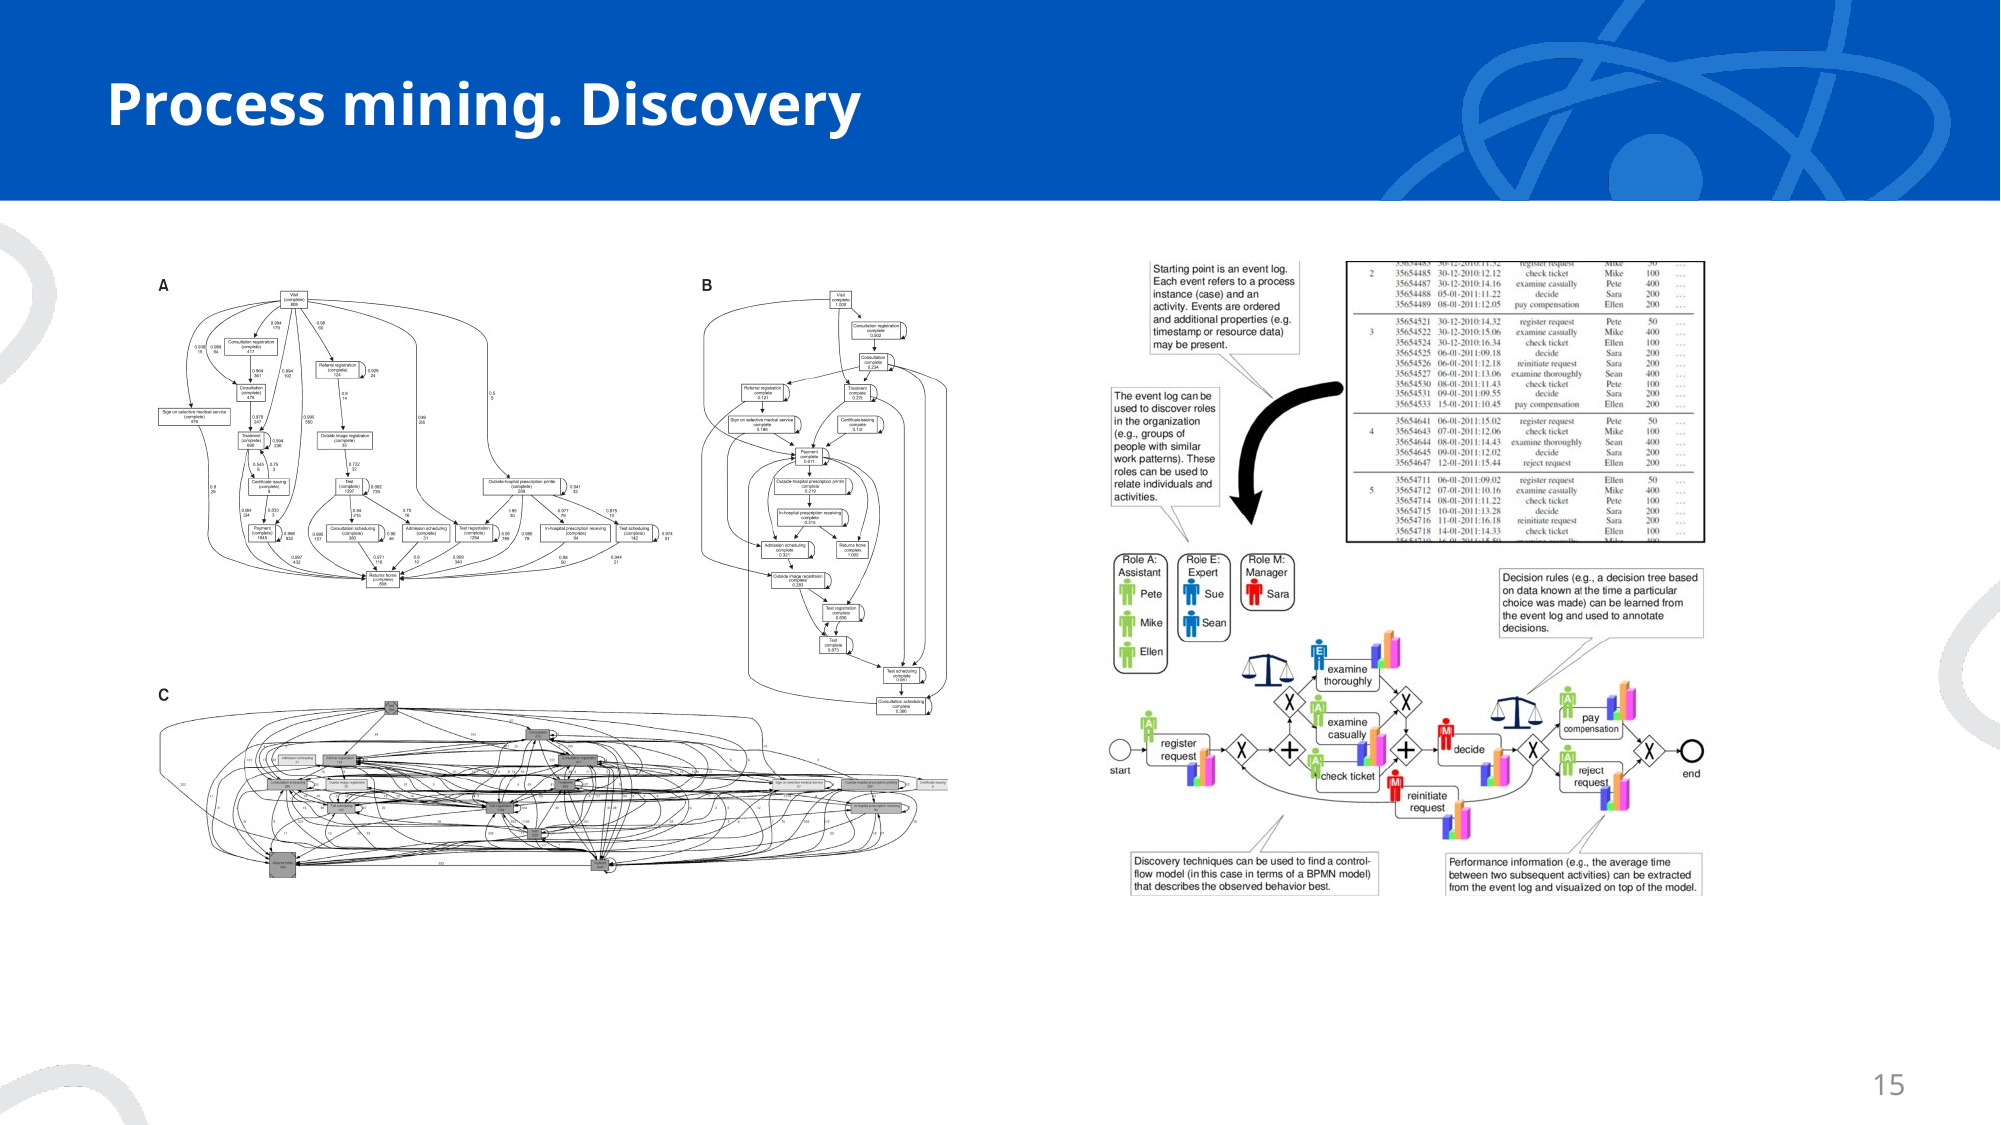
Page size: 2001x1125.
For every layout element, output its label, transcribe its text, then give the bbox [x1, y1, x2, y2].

picture [0, 1032, 162, 1125]
picture [1318, 0, 2000, 201]
picture [157, 279, 948, 878]
title Process mining. Discovery [91, 58, 1910, 145]
picture [1919, 554, 2001, 767]
picture [0, 208, 122, 456]
picture [1074, 261, 1709, 896]
